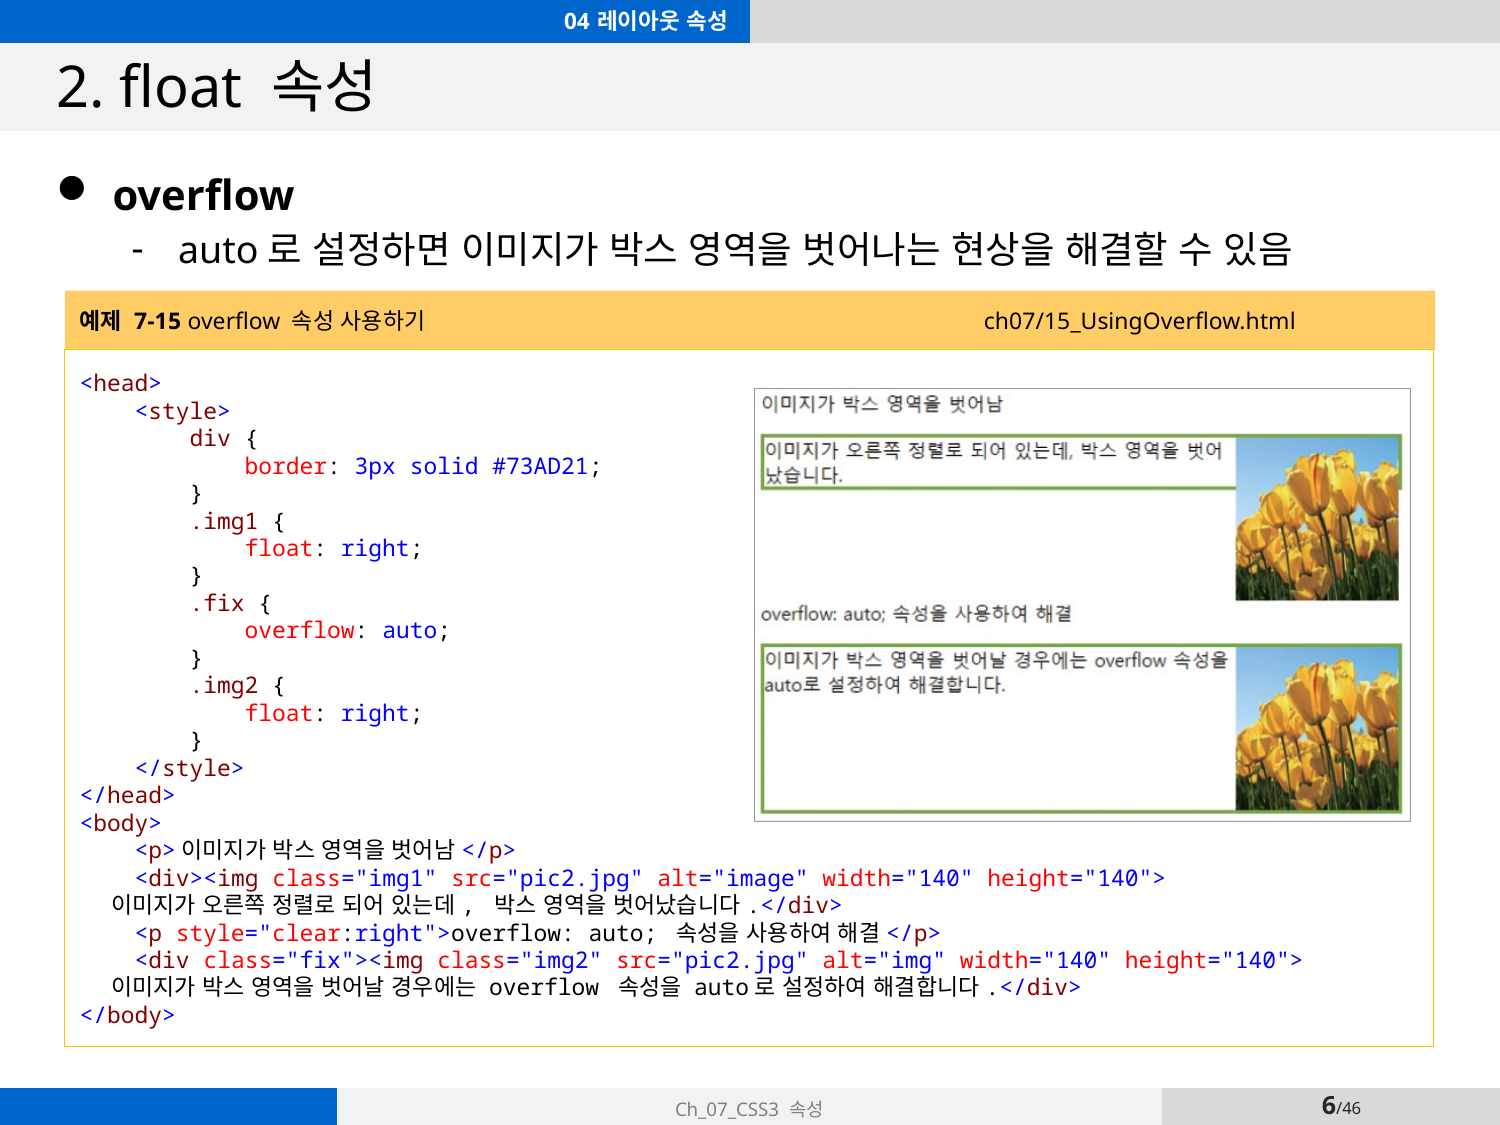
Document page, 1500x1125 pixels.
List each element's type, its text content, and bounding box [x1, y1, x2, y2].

picture [750, 385, 1416, 829]
title 2. float 속성 [41, 42, 1459, 128]
list overflow auto로 설정하면 이미지가 박스 영역을 벗어나는 현상을 해결할 수 있음 [41, 160, 1483, 291]
text_box 예제 7-15 overflow 속성 사용하기 ch07/15_UsingOverflow.html [63, 289, 1437, 352]
text_box 04 레이아웃 속성 [0, 0, 743, 43]
text_box <head> <style> div { border: 3px solid #73AD21; } .img1 { float: right; } .fix { overflow: auto; } .img2 { float: right; } </style> </head> <body> <p>이미지가 박스 영역을 벗어남</p> <div><img class="img1" src="pic2.jpg" alt="image" width="140" height="140"> 이미지가 오른쪽 정렬로 되어 있는데, 박스 영역을 벗어났습니다.</div> <p style="clear:right">overflow: auto; 속성을 사용하여 해결</p> <div class="fix"><img class="img2" src="pic2.jpg" alt="img" width="140" height="140"> 이미지가 박스 영역을 벗어날 경우에는 overflow 속성을 auto로 설정하여 해결합니다.</div> </body> [63, 348, 1436, 1049]
